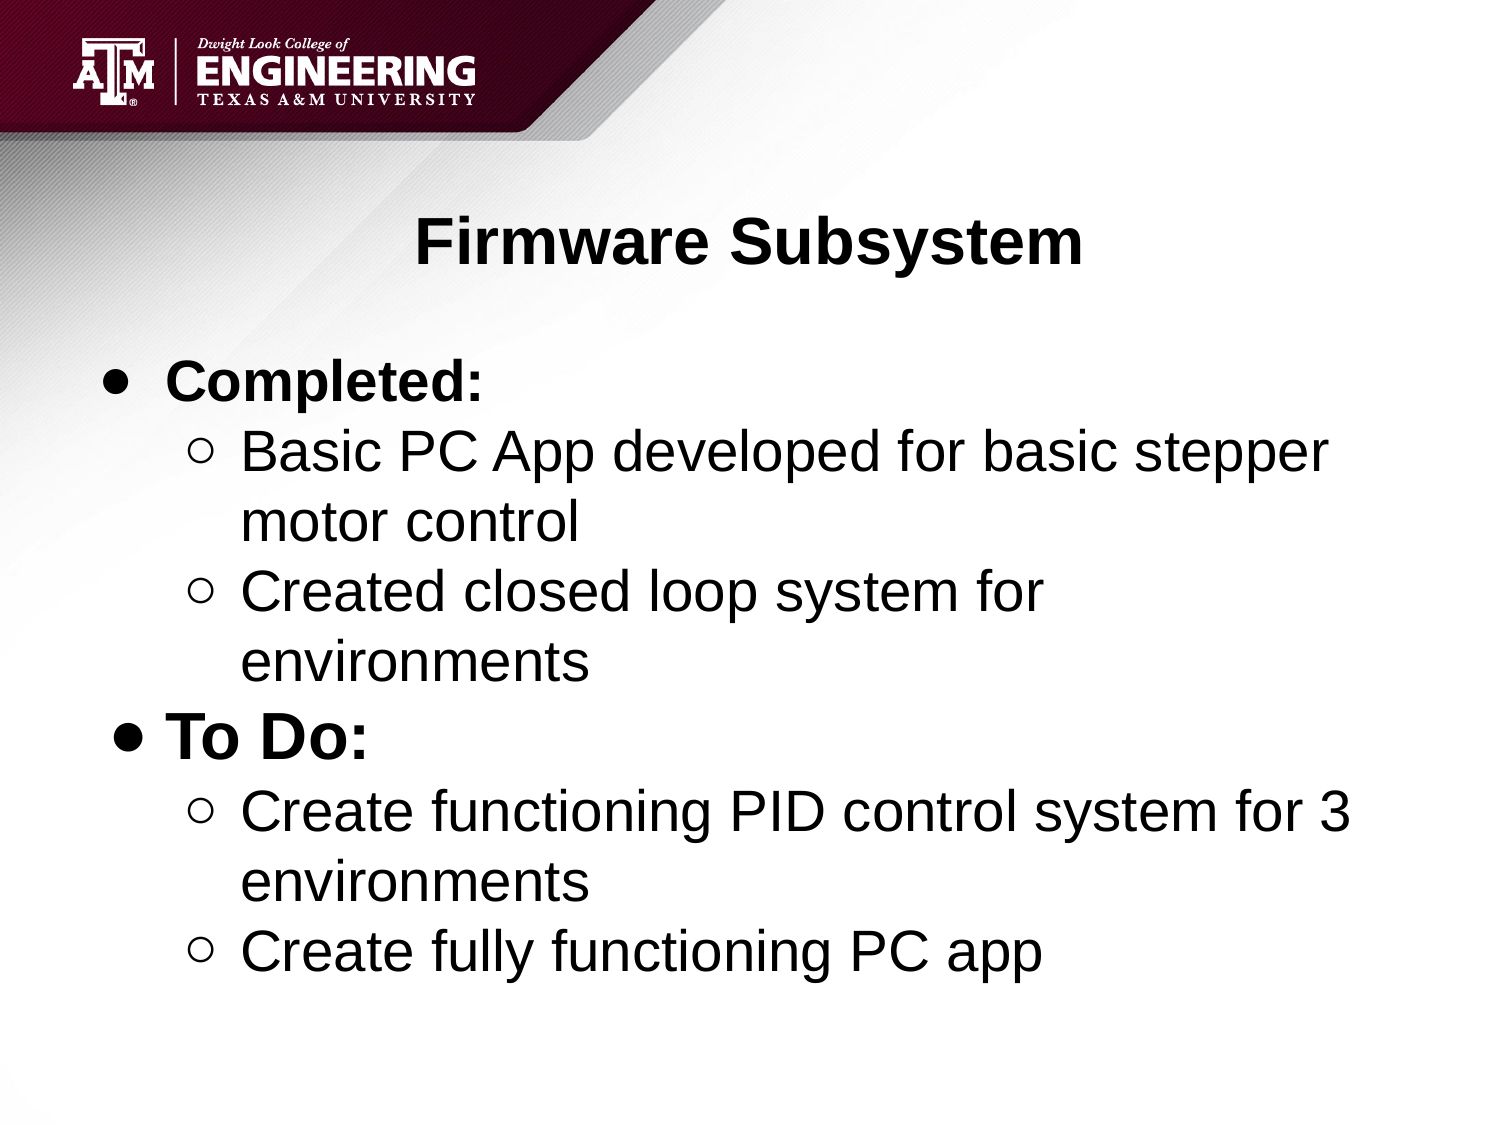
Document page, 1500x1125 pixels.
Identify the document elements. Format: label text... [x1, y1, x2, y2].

list Completed: Basic PC App developed for basic stepper motor control Created closed loop system for environments To Do: Create functioning PID control system for 3 environments Create fully functioning PC app [75, 336, 1425, 1005]
title Firmware Subsystem [75, 172, 1425, 304]
picture [0, 0, 1500, 1125]
